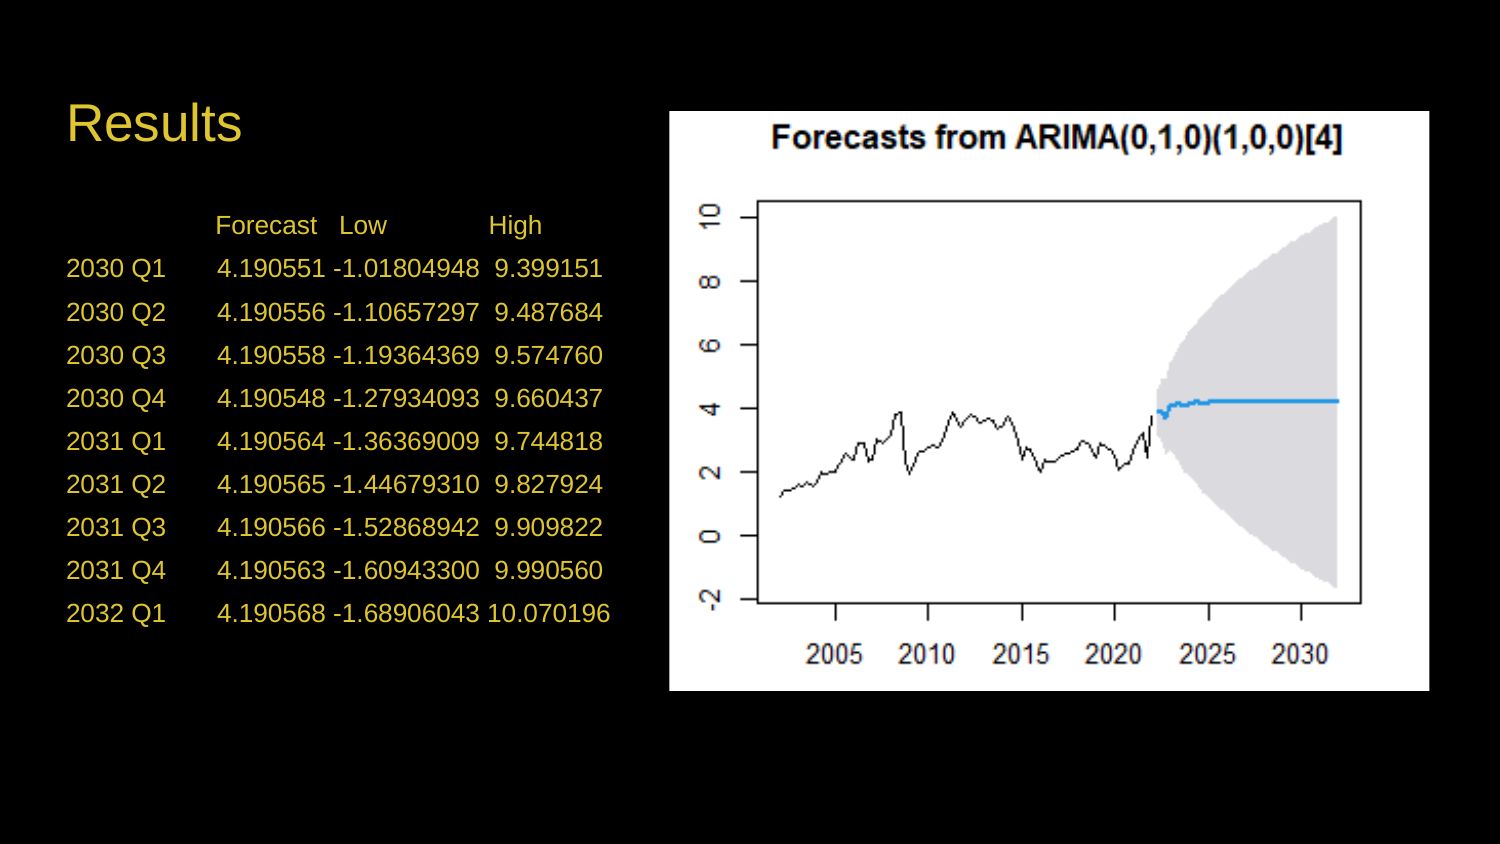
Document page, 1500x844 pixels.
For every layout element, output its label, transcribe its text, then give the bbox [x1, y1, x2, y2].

picture [669, 110, 1430, 706]
list Forecast Low High 2030 Q1 4.190551 -1.01804948 9.399151 2030 Q2 4.190556 -1.10657297 9.487684 2030 Q3 4.190558 -1.19364369 9.574760 2030 Q4 4.190548 -1.27934093 9.660437 2031 Q1 4.190564 -1.36369009 9.744818 2031 Q2 4.190565 -1.44679310 9.827924 2031 Q3 4.190566 -1.52868942 9.909822 2031 Q4 4.190563 -1.60943300 9.990560 2032 Q1 4.190568 -1.68906043 10.070196 [51, 189, 656, 750]
title Results [51, 72, 1449, 167]
